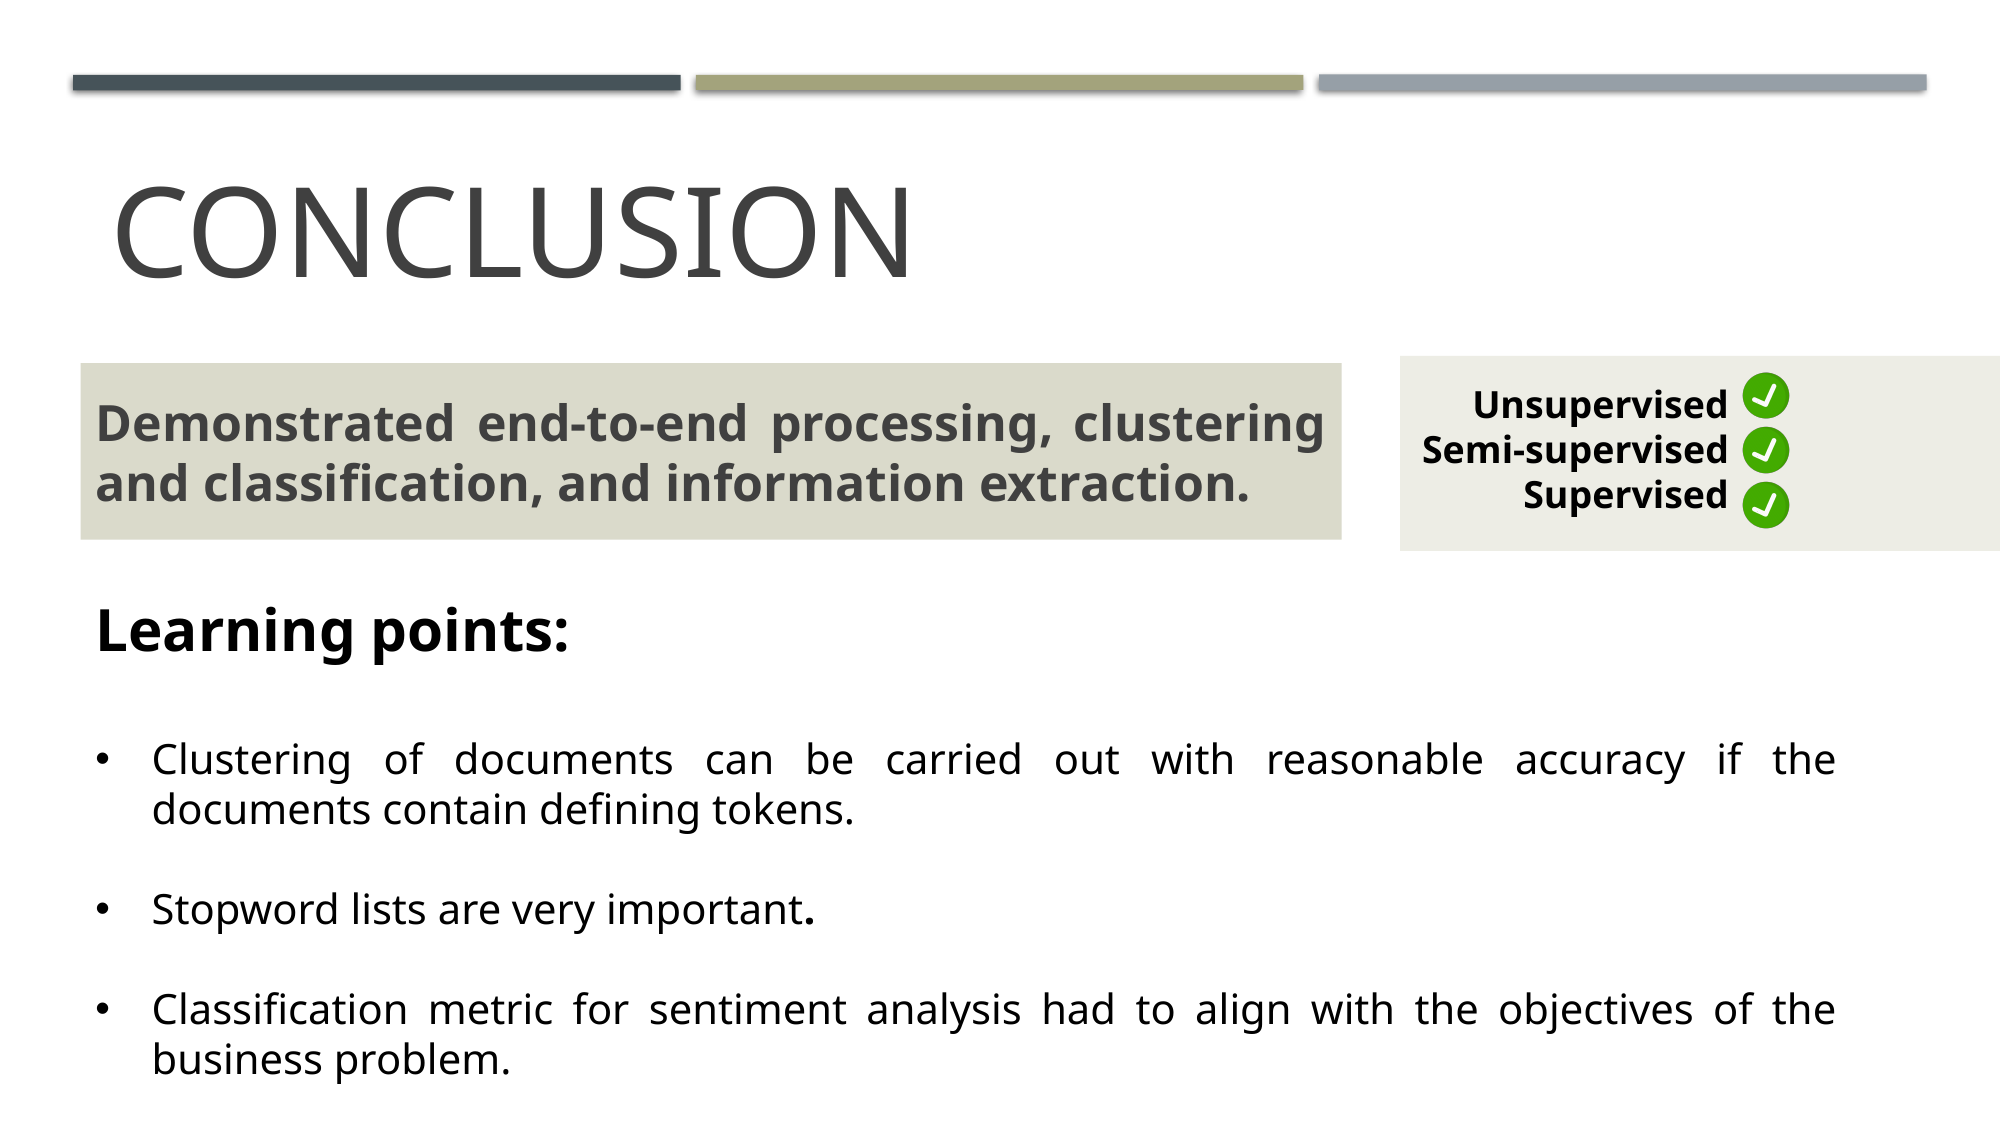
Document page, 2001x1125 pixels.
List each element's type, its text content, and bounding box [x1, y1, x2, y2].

picture [1792, 393, 1799, 414]
picture [1746, 533, 1767, 540]
picture [1792, 503, 1799, 524]
picture [1765, 362, 1782, 368]
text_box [1396, 368, 1792, 533]
picture [1792, 448, 1799, 469]
text_box [1398, 354, 2000, 553]
title CONCLUSION [95, 115, 1905, 311]
text_box Learning points: Clustering of documents can be carried out with reasonable accuracy if the documents contain defining tokens. Stopword lists are very important. Classification metric for sentiment analysis had to align with the objectives of the business problem. [80, 585, 1852, 1091]
list Demonstrated end-to-end processing, clustering and classification, and information extraction. [80, 363, 1342, 540]
